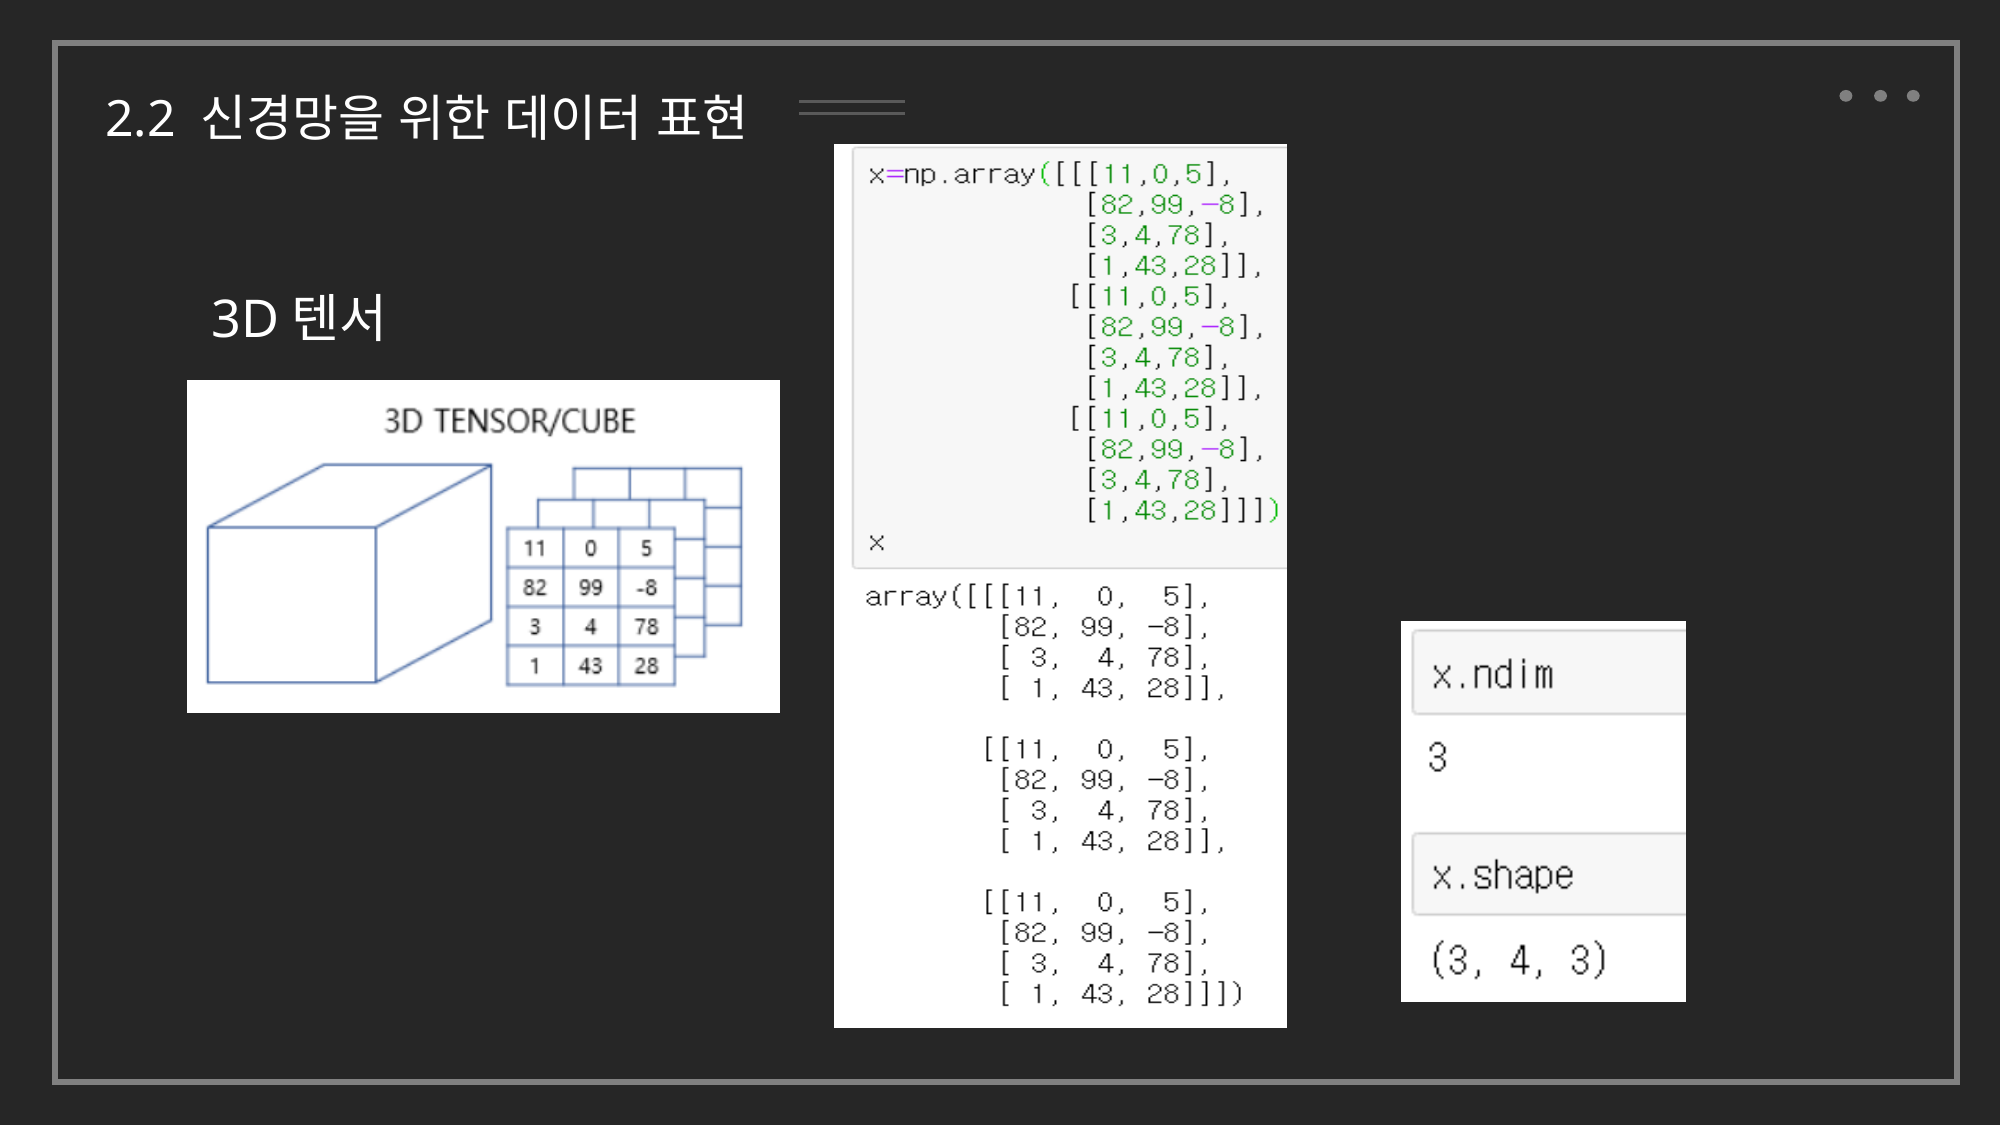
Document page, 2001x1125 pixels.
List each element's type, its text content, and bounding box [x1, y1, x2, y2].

picture [187, 380, 780, 713]
picture [1401, 621, 1686, 1003]
text_box 3D텐서 [196, 278, 811, 356]
picture [834, 143, 1287, 1028]
text_box [53, 41, 1959, 1084]
